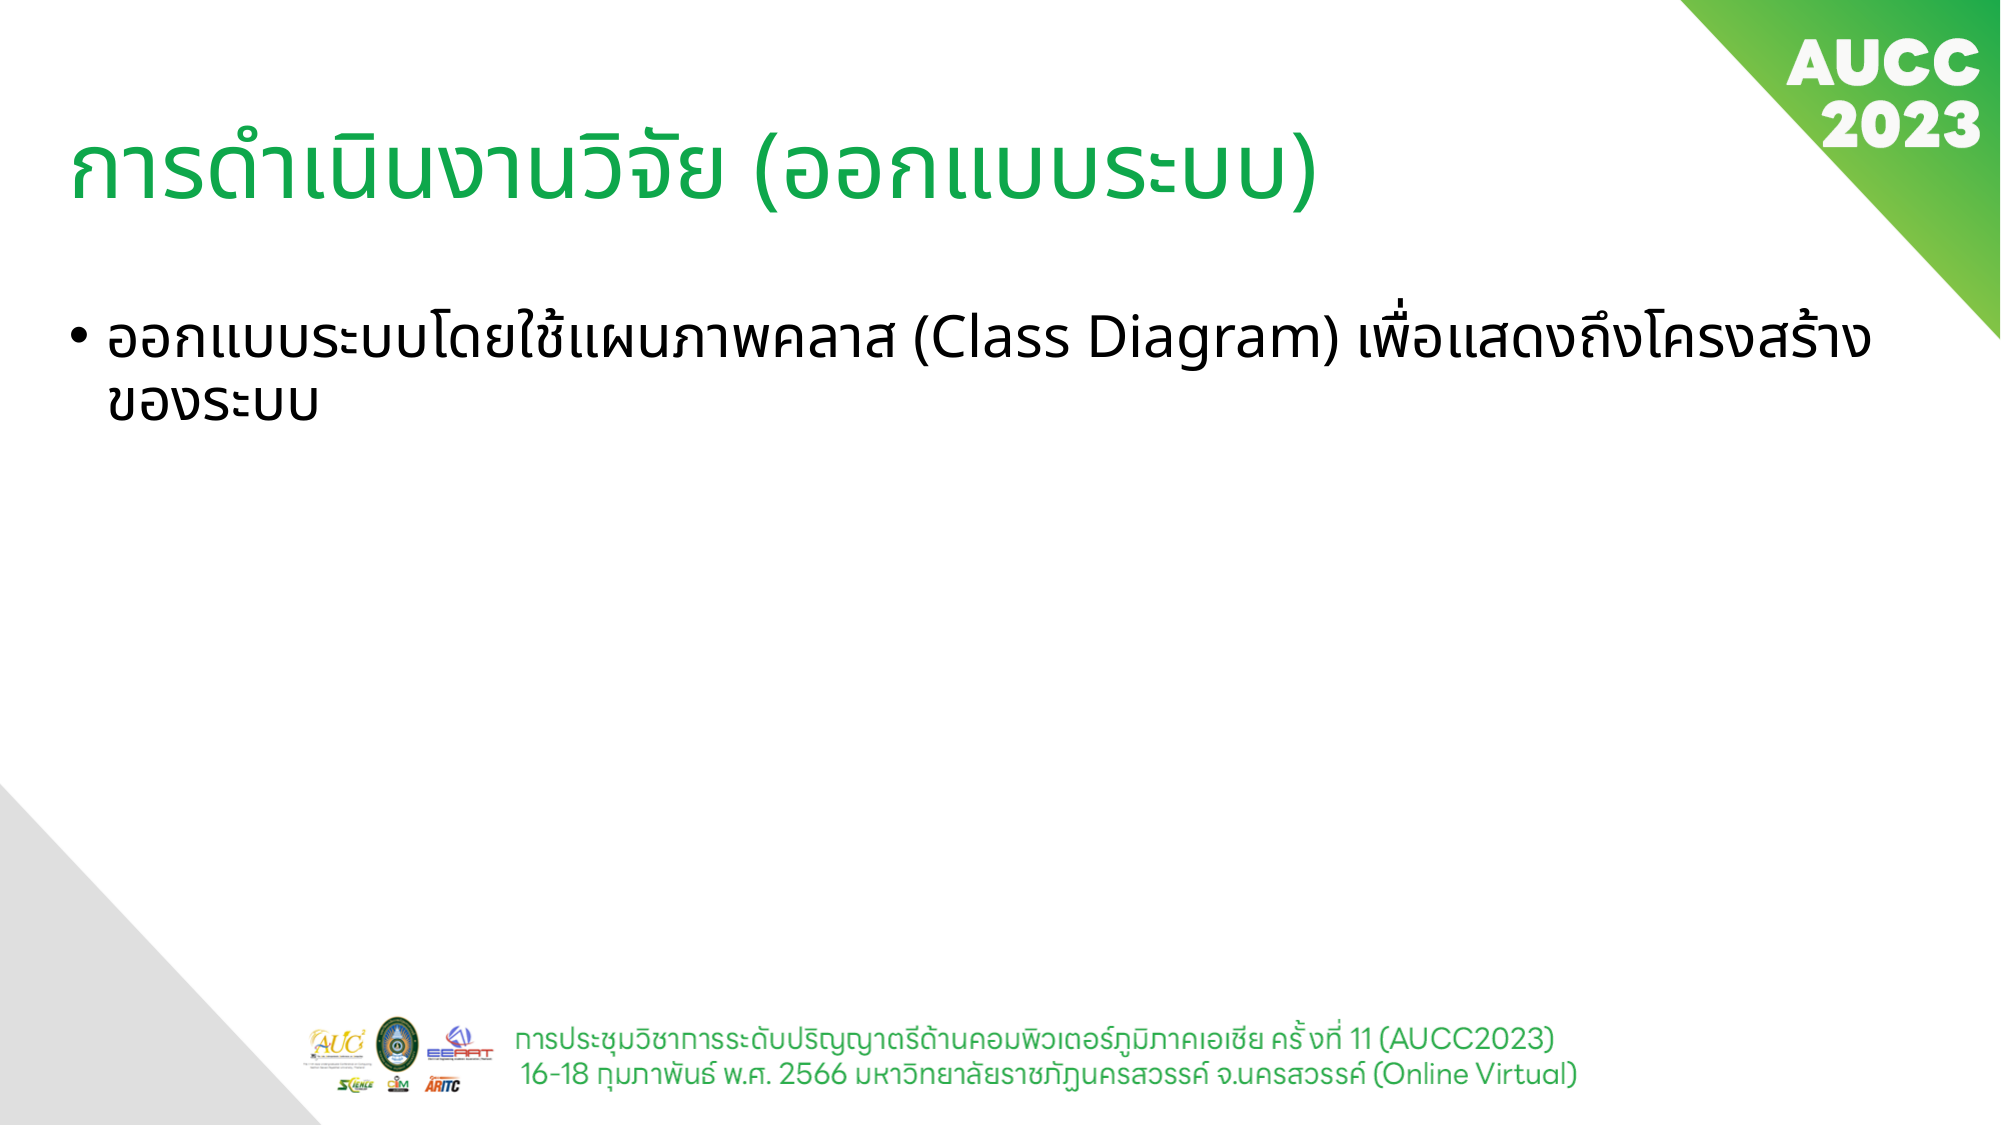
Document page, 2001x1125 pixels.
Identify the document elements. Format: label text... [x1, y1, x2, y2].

list ออกแบบระบบโดยใช้แผนภาพคลาส (Class Diagram) เพื่อแสดงถึงโครงสร้างของระบบ [53, 299, 1969, 1014]
picture [0, 0, 2001, 1125]
title การดำเนินงานวิจัย (ออกแบบระบบ) [53, 59, 1969, 278]
